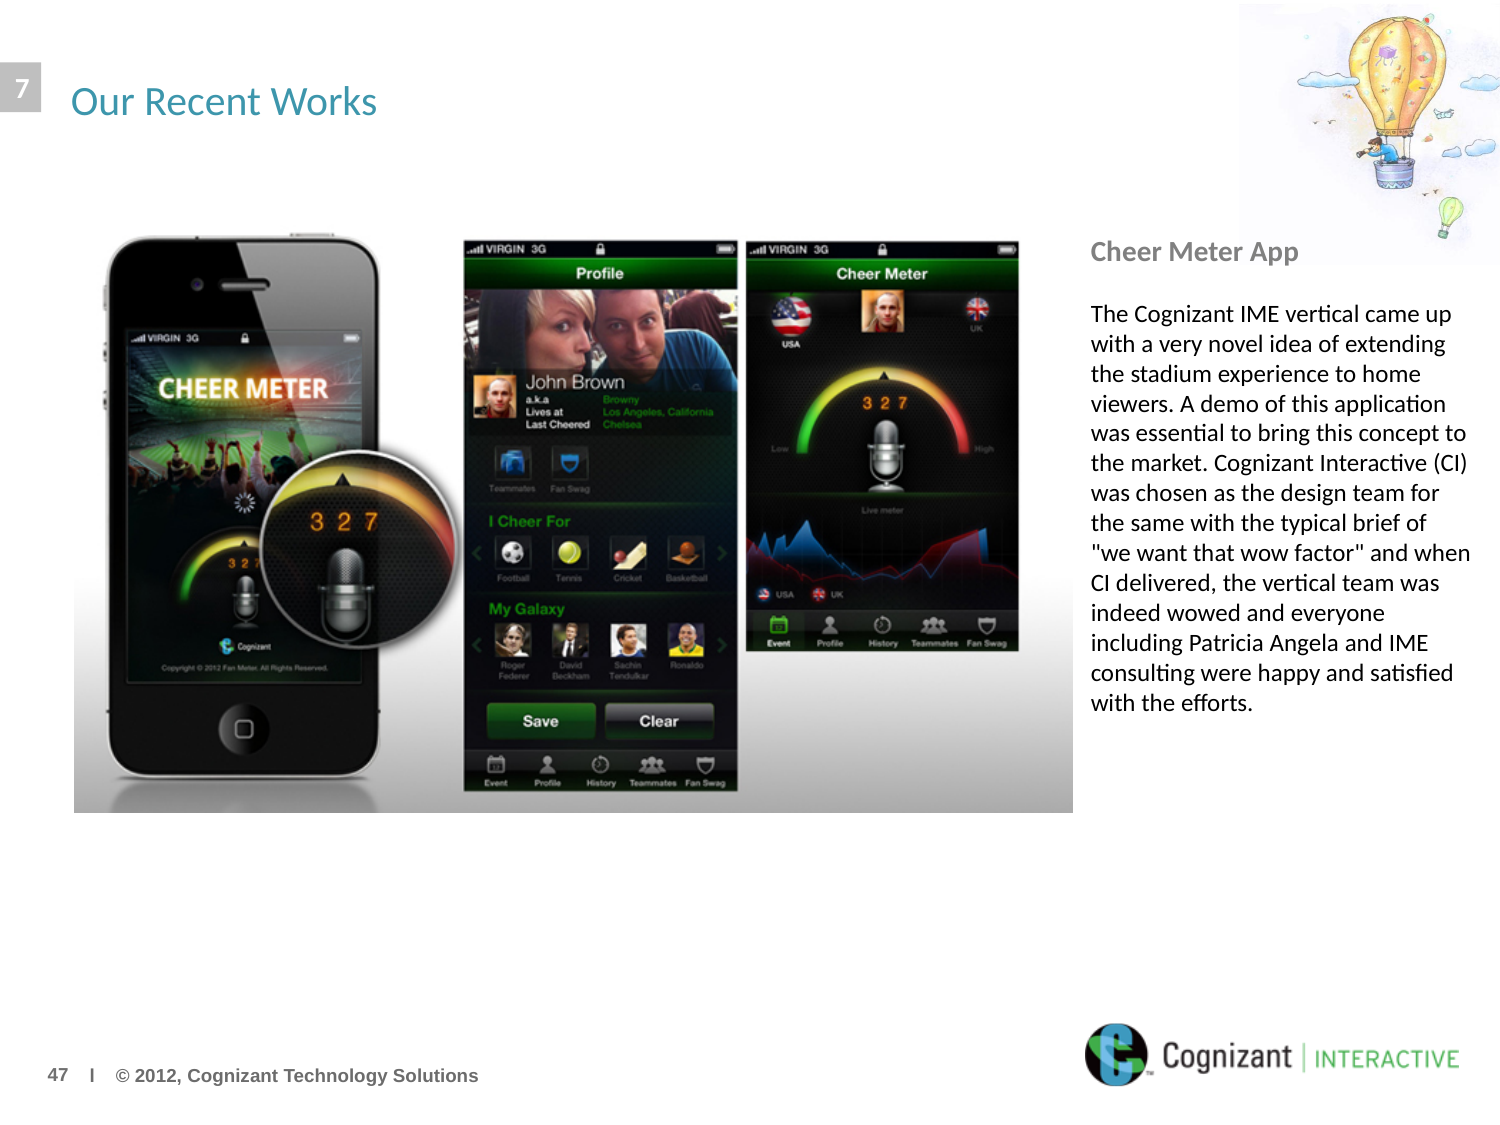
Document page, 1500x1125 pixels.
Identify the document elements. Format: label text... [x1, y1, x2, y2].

picture [74, 224, 1073, 813]
footer l © 2012, Cognizant Technology Solutions [84, 1055, 498, 1097]
title Our Recent Works [70, 66, 972, 149]
picture [1085, 1022, 1459, 1088]
slide_number 46 [38, 1062, 78, 1099]
text_box Cheer Meter App The Cognizant IME vertical came up with a very novel idea of extending the stadium experience to home viewers. A demo of this application was essential to bring this concept to the market. Cognizant Interactive (CI) was chosen as the design team for the same with the typical brief of "we want that wow factor" and when CI delivered, the vertical team was indeed wowed and everyone including Patricia Angela and IME consulting were happy and satisfied with the efforts. [1076, 224, 1487, 814]
picture [1239, 0, 1500, 265]
text_box 7 [0, 62, 42, 113]
